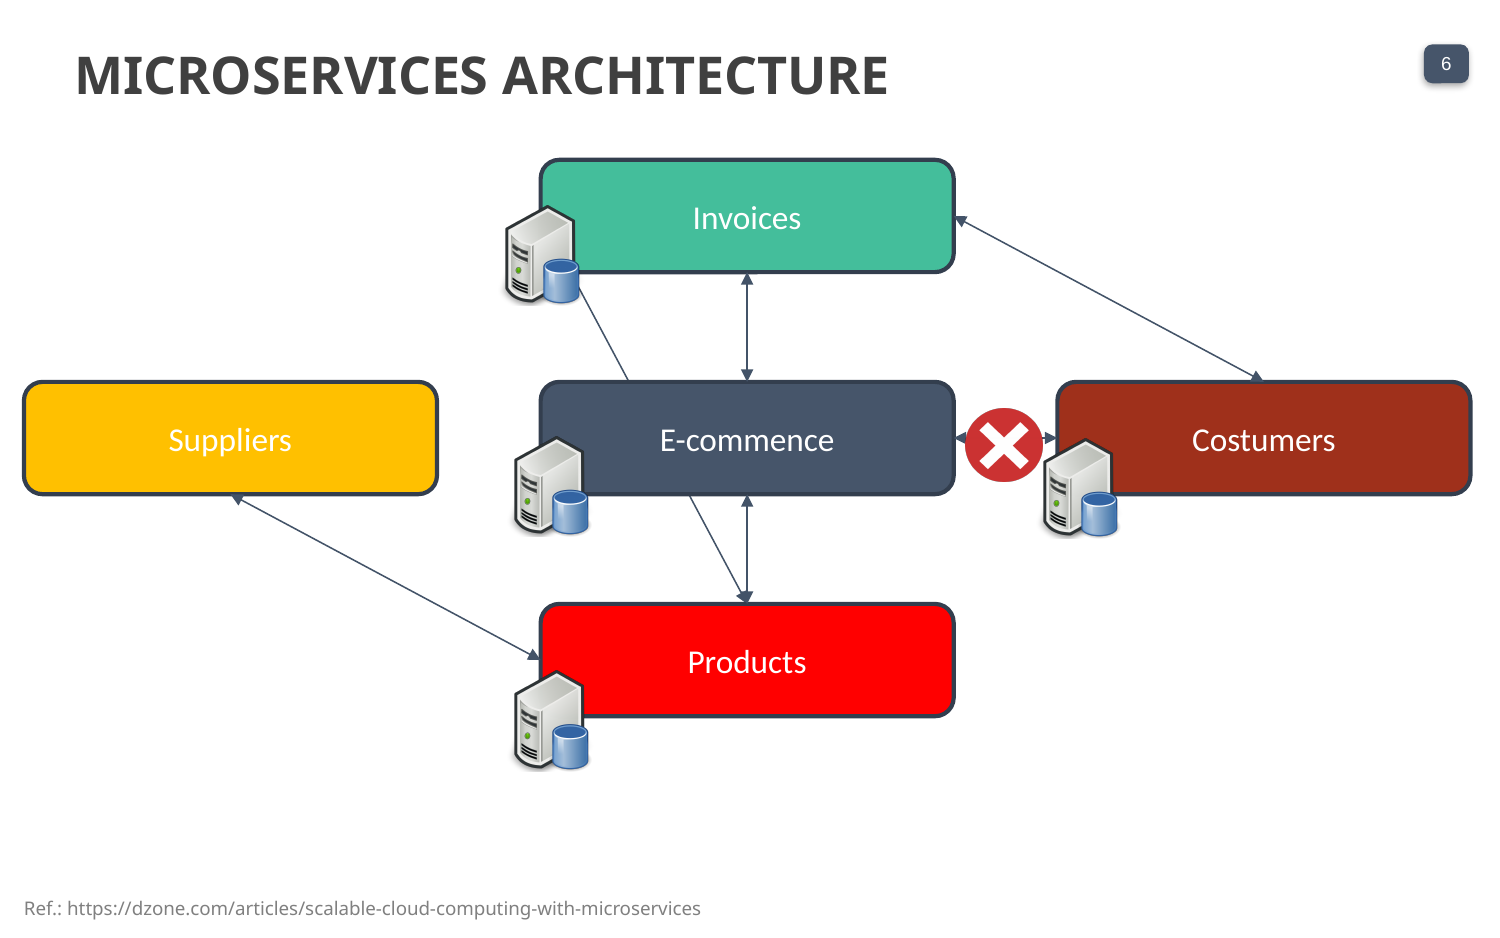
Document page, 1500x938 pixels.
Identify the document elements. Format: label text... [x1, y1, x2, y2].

list MICROSERVICES ARCHITECTURE [74, 44, 1425, 104]
text_box Products [541, 601, 956, 719]
text_box Invoices [538, 157, 956, 275]
text_box E-commence [752, 379, 956, 497]
text_box Costumers [1055, 379, 1473, 497]
text_box The best team is where the best leader be [74, 344, 535, 473]
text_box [230, 493, 541, 661]
picture [500, 670, 601, 772]
picture [500, 435, 601, 537]
list Ref.: https://dzone.com/articles/scalable-cloud-computing-with-microservices [23, 889, 1374, 924]
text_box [953, 215, 1265, 382]
text_box Suppliers [21, 379, 440, 497]
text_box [540, 215, 748, 605]
picture [490, 205, 591, 307]
picture [964, 407, 1130, 539]
